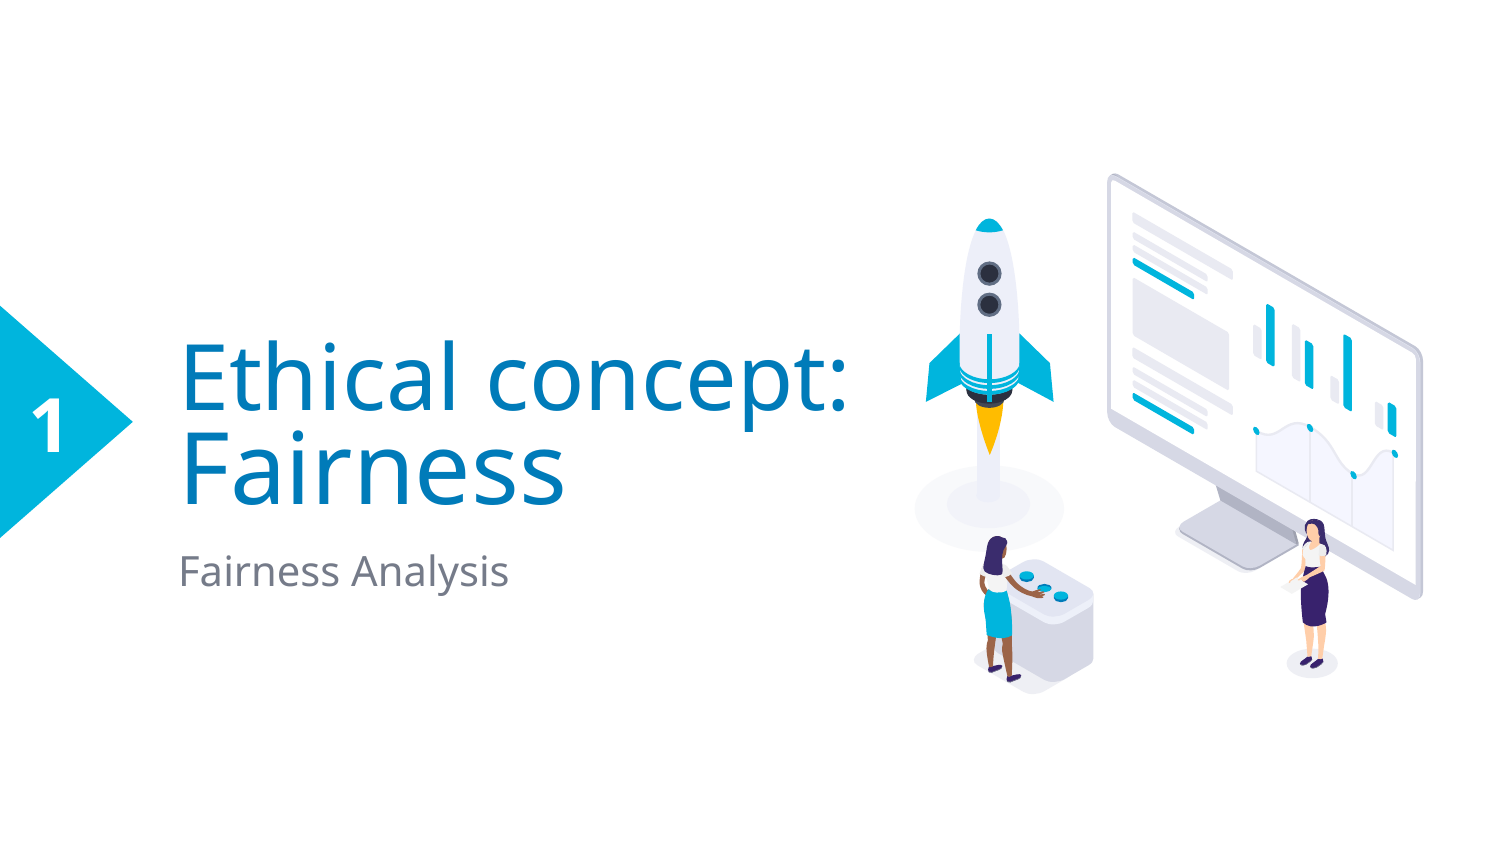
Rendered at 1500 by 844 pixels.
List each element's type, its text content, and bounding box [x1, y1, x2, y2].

text_box 1 [0, 306, 100, 540]
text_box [914, 173, 1424, 695]
title Ethical concept: Fairness [178, 333, 909, 524]
subtitle Fairness Analysis [178, 539, 909, 603]
